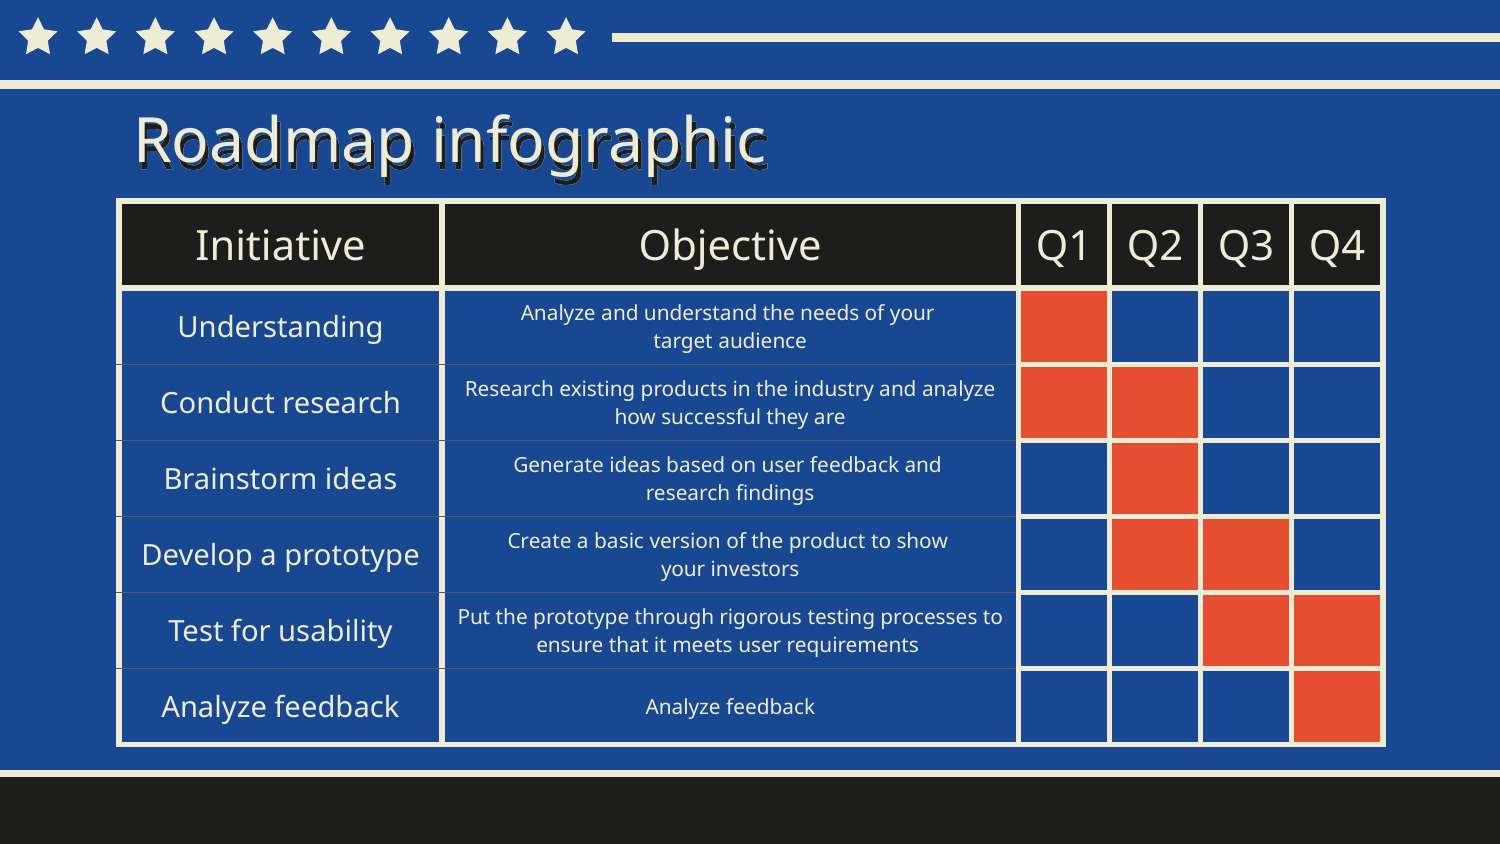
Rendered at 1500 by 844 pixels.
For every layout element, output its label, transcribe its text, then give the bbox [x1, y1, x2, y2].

table_header Q3 [1203, 204, 1289, 285]
table_cell [1021, 443, 1107, 514]
table_cell [1112, 291, 1198, 362]
table_cell [1112, 671, 1198, 742]
table_cell [1021, 519, 1107, 590]
table_cell Research existing products in the industry and analyze how successful they are [445, 365, 1016, 440]
table_cell [1203, 291, 1289, 362]
table_cell [1294, 595, 1380, 666]
table_cell [1203, 367, 1289, 438]
table_cell Test for usability [122, 593, 439, 668]
table_cell [1294, 519, 1380, 590]
table_cell Analyze feedback [122, 669, 439, 742]
table_cell Create a basic version of the product to show your investors [445, 517, 1016, 592]
table_cell [1294, 291, 1380, 362]
table_header Q1 [1021, 204, 1107, 285]
table_cell [1203, 595, 1289, 666]
table_cell [1203, 443, 1289, 514]
table_cell [1112, 595, 1198, 666]
table_cell Put the prototype through rigorous testing processes to ensure that it meets user requirements [445, 593, 1016, 668]
table_cell Develop a prototype [122, 517, 439, 592]
table_cell [1294, 367, 1380, 438]
table_header Objective [445, 204, 1016, 285]
table_cell Conduct research [122, 365, 439, 440]
table_cell [1021, 367, 1107, 438]
table_cell [1203, 519, 1289, 590]
table_cell [1112, 367, 1198, 438]
table_header Q4 [1294, 204, 1380, 285]
table_cell [1021, 291, 1107, 362]
table_cell Brainstorm ideas [122, 441, 439, 516]
table_cell Understanding [122, 291, 439, 364]
table_cell Analyze feedback [445, 669, 1016, 742]
table_header Initiative [122, 204, 439, 285]
table_cell [1112, 443, 1198, 514]
table_cell [1021, 671, 1107, 742]
table_cell [1294, 671, 1380, 742]
table_cell [1294, 443, 1380, 514]
title Roadmap infographic [118, 85, 1382, 180]
table_cell Analyze and understand the needs of your target audience [445, 291, 1016, 364]
table_header Q2 [1112, 204, 1198, 285]
table_cell [1021, 595, 1107, 666]
table_cell [1203, 671, 1289, 742]
table_cell Generate ideas based on user feedback and research findings [445, 441, 1016, 516]
table_cell [1112, 519, 1198, 590]
